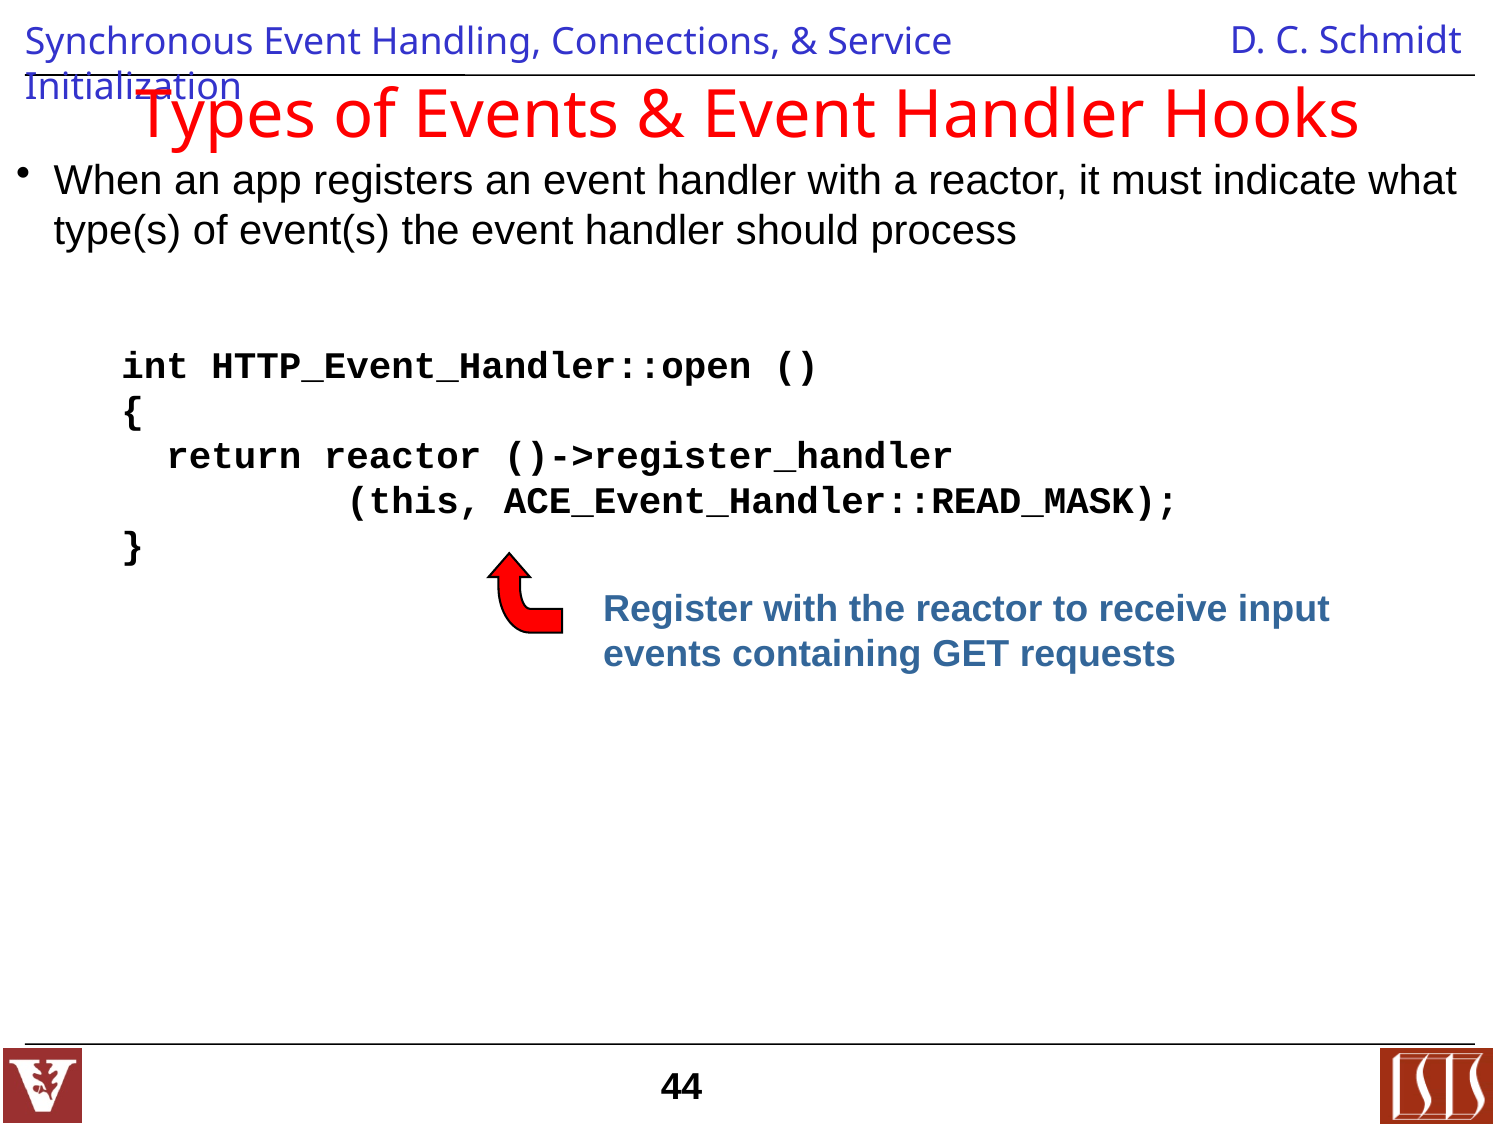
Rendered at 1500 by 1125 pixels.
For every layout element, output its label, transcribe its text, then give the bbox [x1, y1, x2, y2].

title Types of Events & Event Handler Hooks [18, 35, 1480, 145]
text_box Register with the reactor to receive input events containing GET requests [588, 576, 1384, 682]
text_box [488, 553, 563, 633]
text_box int HTTP_Event_Handler::open () { return reactor ()->register_handler (this, ACE_Event_Handler::READ_MASK); } [84, 334, 1344, 574]
picture [1380, 1048, 1493, 1124]
text_box When an app registers an event handler with a reactor, it must indicate what type(s) of event(s) the event handler should process [1, 145, 1480, 261]
picture [3, 1048, 82, 1123]
